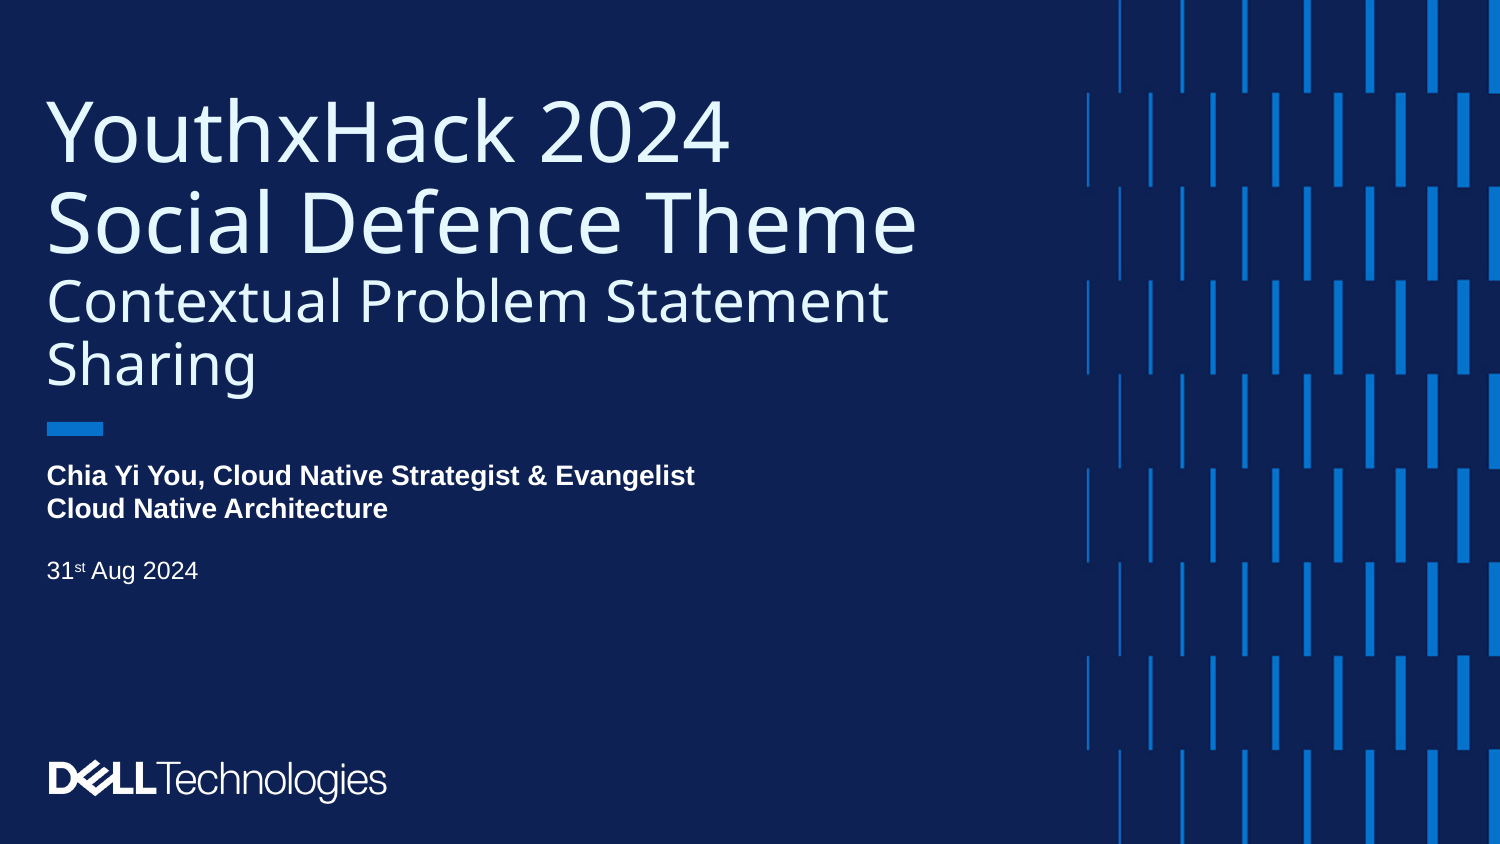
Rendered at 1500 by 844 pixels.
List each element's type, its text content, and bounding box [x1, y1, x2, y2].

subtitle Chia Yi You, Cloud Native Strategist & Evangelist Cloud Native Architecture 31st Aug 2024 [46, 457, 1028, 547]
title YouthxHack 2024 Social Defence Theme Contextual Problem Statement Sharing [46, 150, 1041, 398]
picture [0, 0, 1500, 844]
